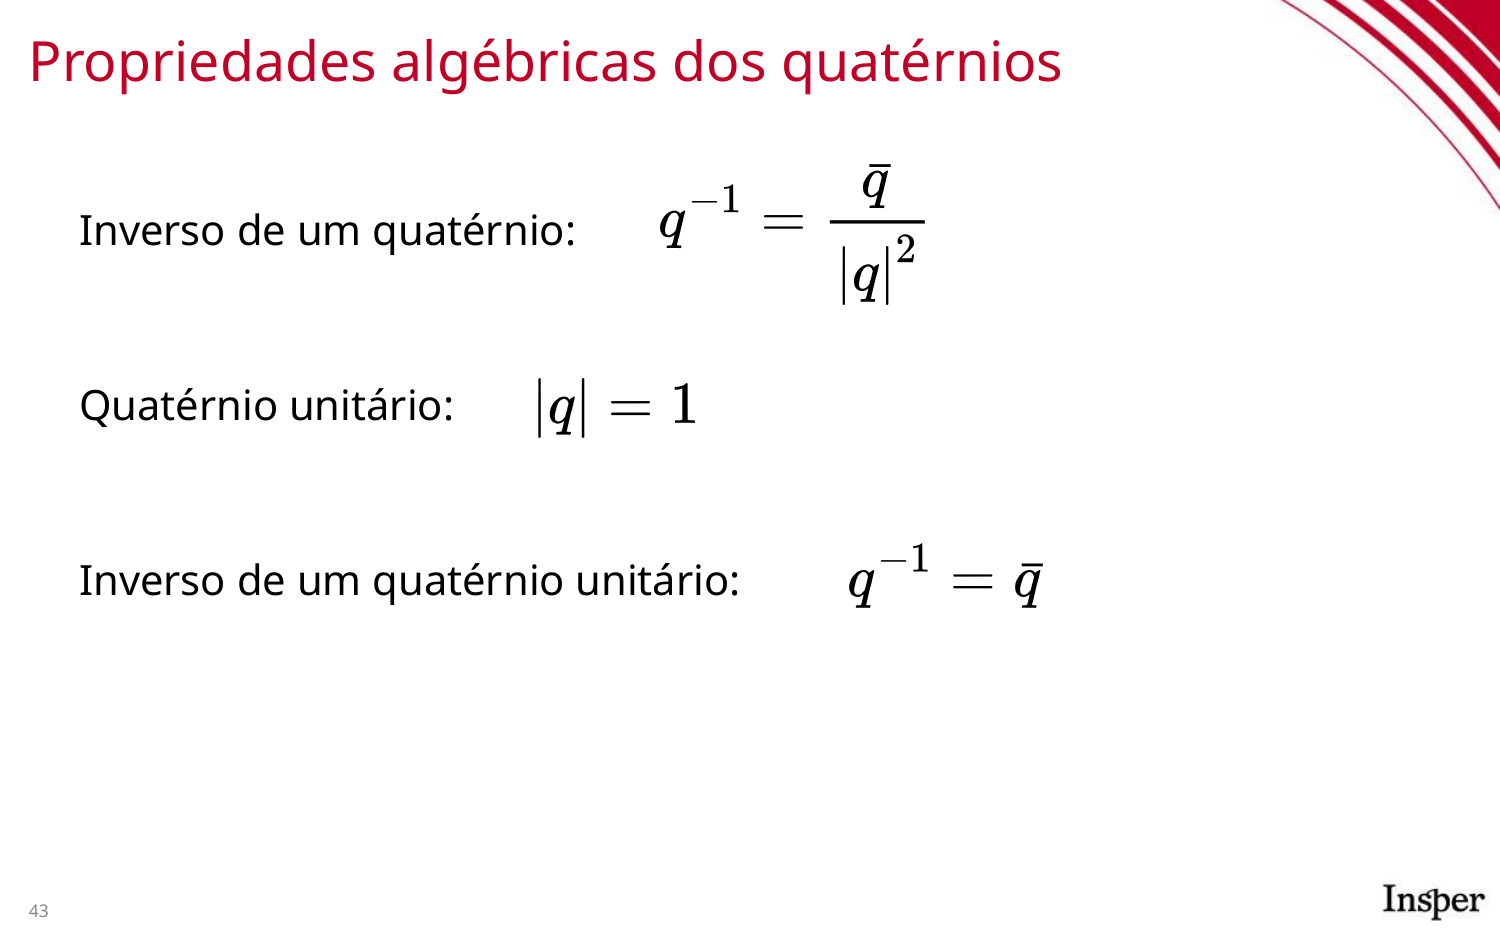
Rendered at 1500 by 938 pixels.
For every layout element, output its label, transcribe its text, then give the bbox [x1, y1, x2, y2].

title Propriedades algébricas dos quatérnios [13, 18, 1397, 104]
picture [538, 377, 695, 438]
slide_number 43 [0, 887, 78, 938]
picture [249, 0, 1500, 938]
picture [849, 543, 1043, 608]
list Inverso de um quatérnio: Quatérnio unitário: Inverso de um quatérnio unitário: [64, 137, 1447, 876]
picture [659, 164, 926, 305]
